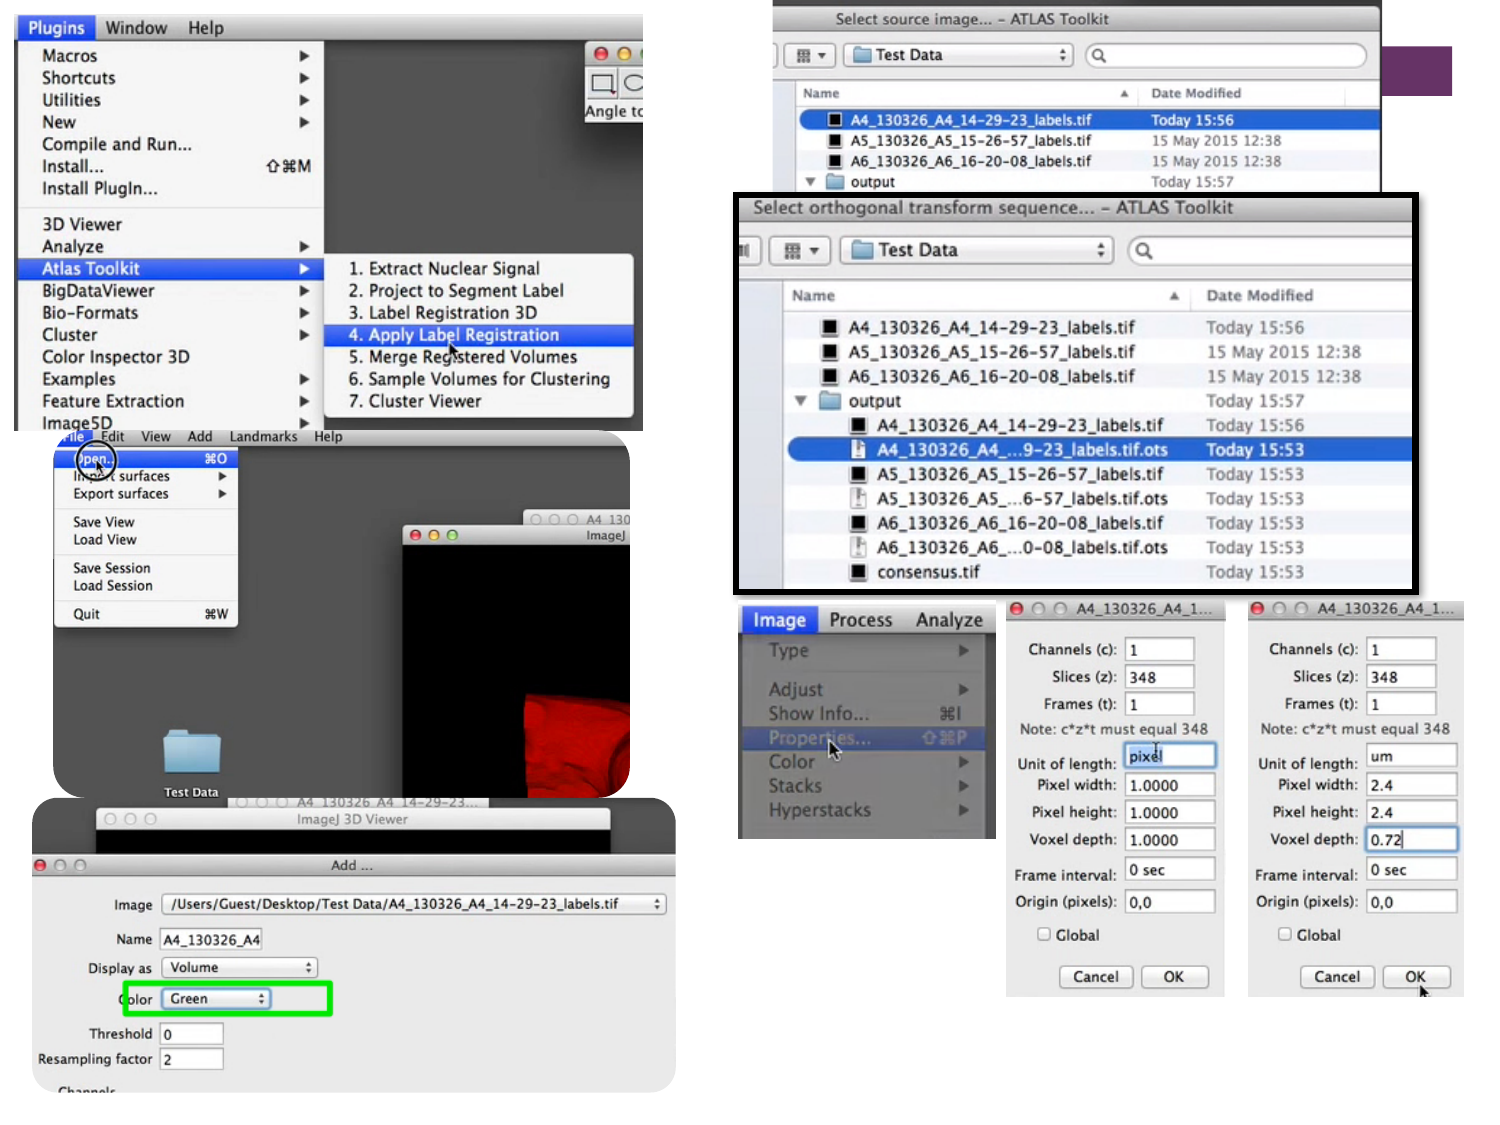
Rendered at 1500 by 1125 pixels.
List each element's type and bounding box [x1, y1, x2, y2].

picture [738, 599, 997, 839]
picture [738, 0, 1413, 590]
picture [1248, 600, 1464, 998]
picture [1006, 599, 1227, 998]
picture [13, 14, 677, 1094]
